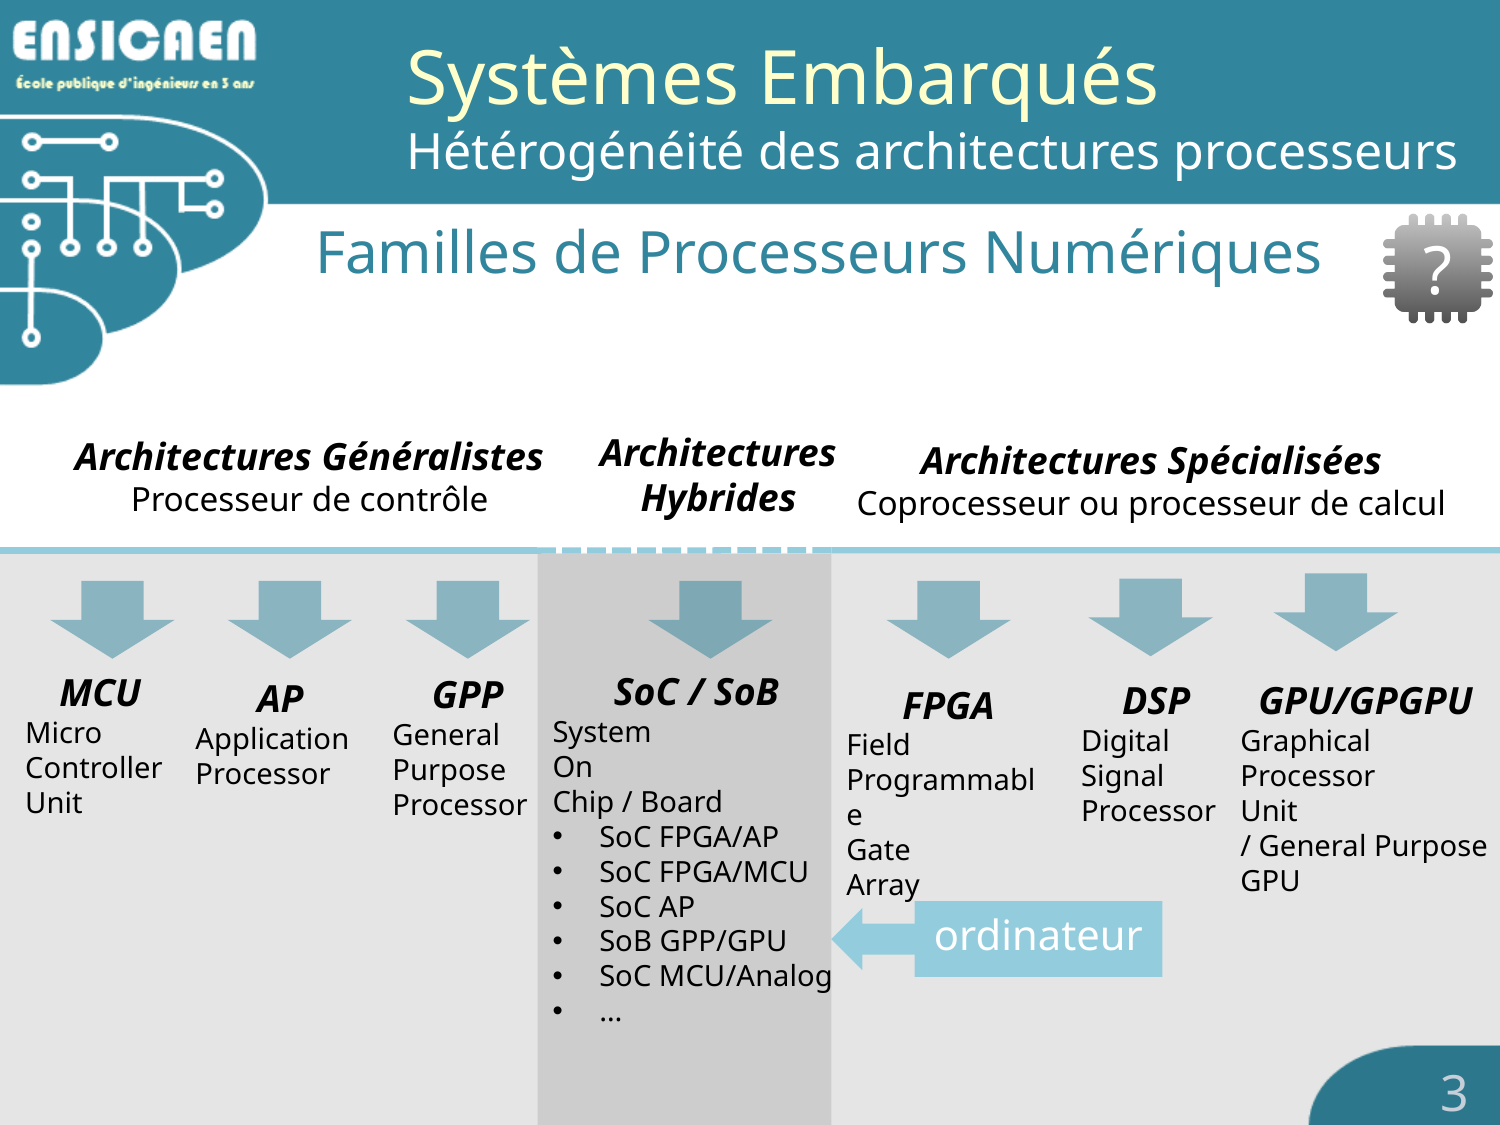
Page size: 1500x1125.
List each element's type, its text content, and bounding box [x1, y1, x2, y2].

text_box [535, 860, 833, 1125]
text_box Architectures Spécialisées Coprocesseur ou processeur de calcul [831, 429, 1472, 525]
text_box [833, 866, 1500, 1125]
text_box FPGA Field Programmable Gate Array [831, 674, 1066, 871]
picture [0, 0, 391, 208]
text_box [225, 578, 355, 661]
title Systèmes Embarqués Hétérogénéité des architectures processeurs [391, 0, 1500, 209]
text_box [535, 552, 833, 557]
text_box MCU Micro Controller Unit [10, 661, 191, 859]
text_box [0, 557, 535, 1125]
text_box [403, 578, 533, 661]
text_box [833, 556, 1500, 674]
text_box [646, 578, 775, 661]
text_box AP Application Processor [180, 667, 381, 865]
text_box [884, 578, 1014, 661]
text_box GPU/GPGPU Graphical Processor Unit / General Purpose GPU [1225, 669, 1500, 917]
picture [0, 208, 1500, 549]
text_box [48, 578, 177, 661]
text_box [1086, 576, 1216, 659]
text_box Architectures Généralistes Processeur de contrôle [41, 425, 579, 529]
text_box ordinateur [914, 901, 1163, 977]
text_box Architectures Hybrides [576, 421, 861, 493]
text_box [535, 559, 833, 663]
text_box [1271, 571, 1401, 654]
text_box DSP Digital Signal Processor [1065, 669, 1247, 866]
text_box GPP General Purpose Processor [377, 663, 559, 860]
text_box Familles de Processeurs Numériques [0, 208, 1376, 295]
text_box [829, 906, 914, 973]
text_box SoC / SoB System On Chip / Board SoC FPGA/AP SoC FPGA/MCU SoC AP SoB GPP/GPU SoC MCU/Analog … [537, 660, 951, 1120]
